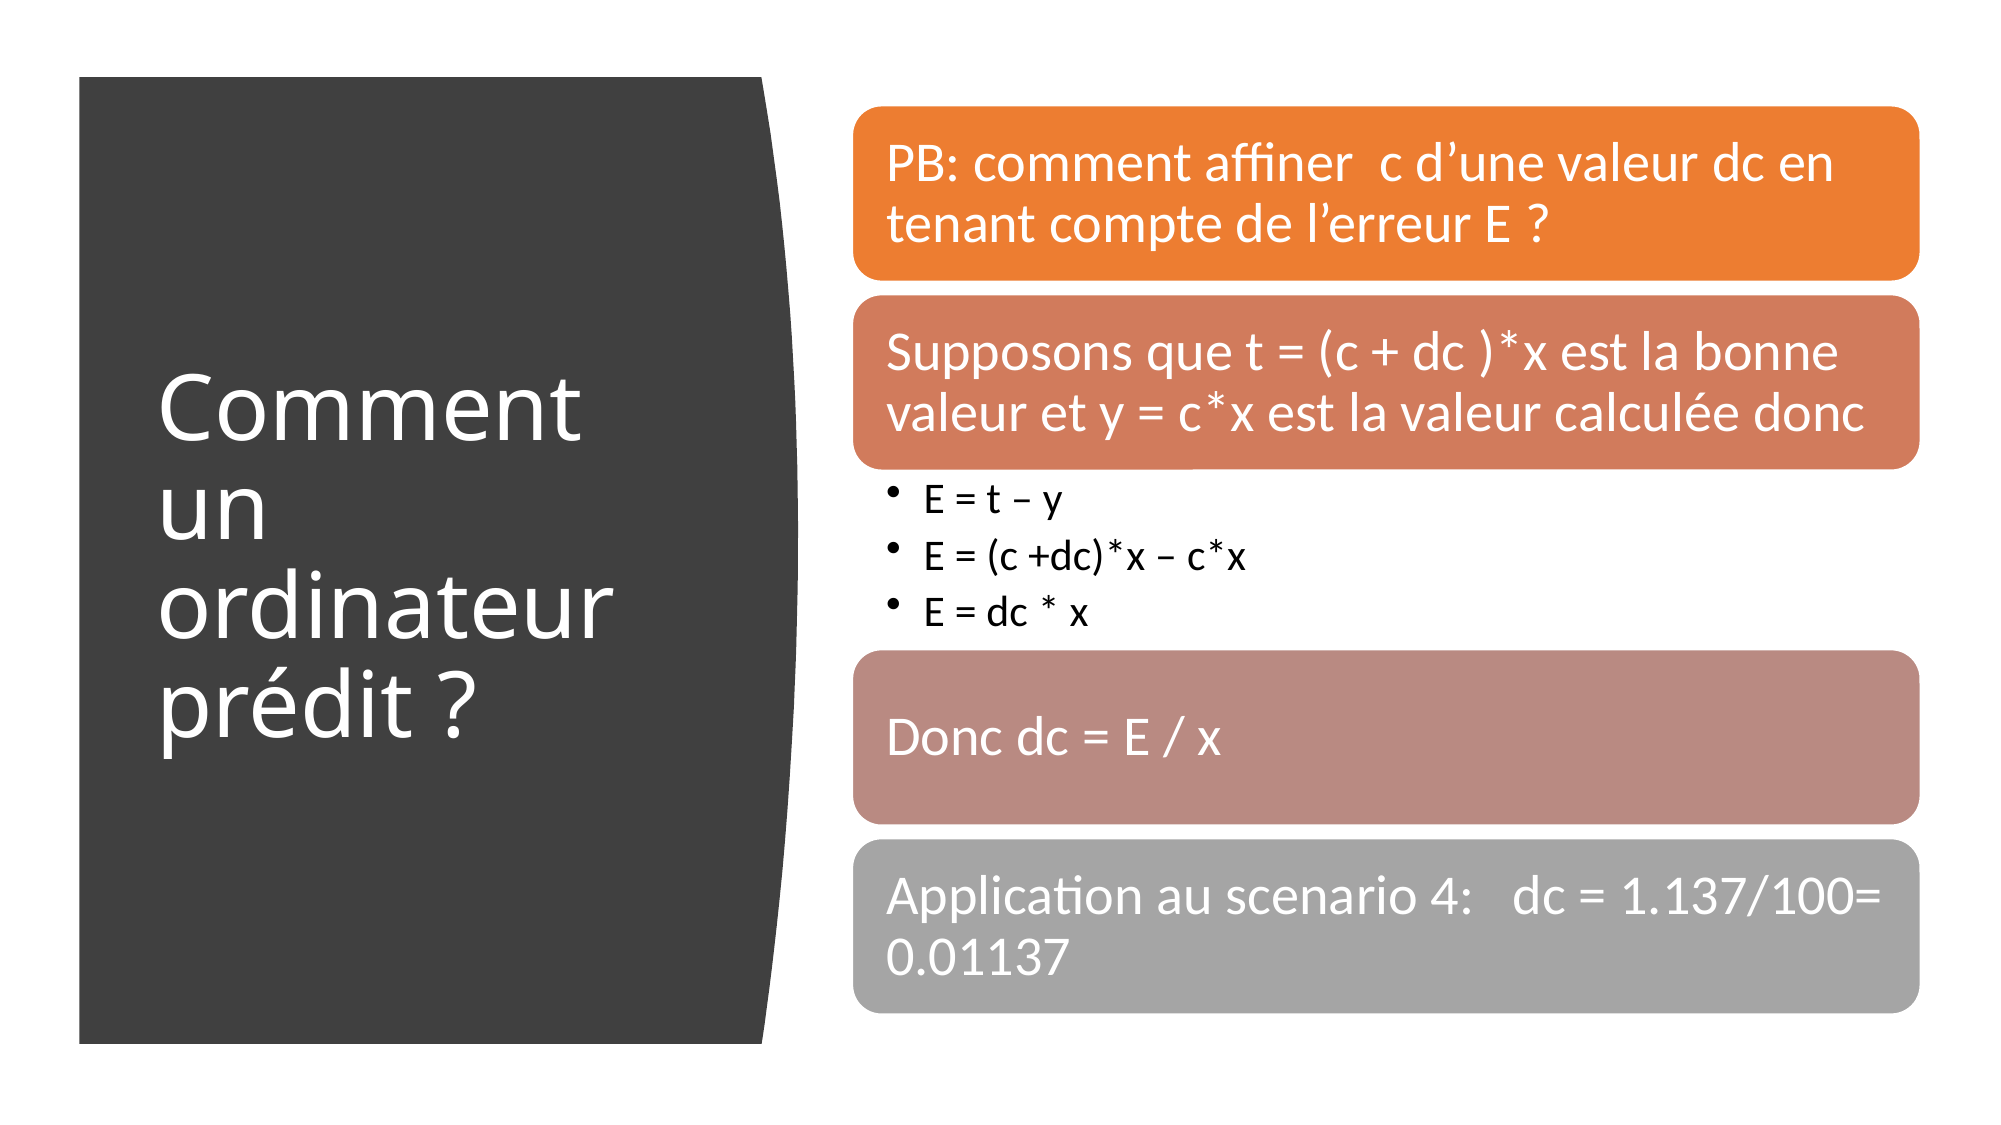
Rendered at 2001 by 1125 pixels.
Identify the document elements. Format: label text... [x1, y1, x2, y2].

title Comment un ordinateur prédit ? [141, 166, 702, 953]
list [852, 77, 1921, 1043]
text_box [78, 76, 800, 1045]
